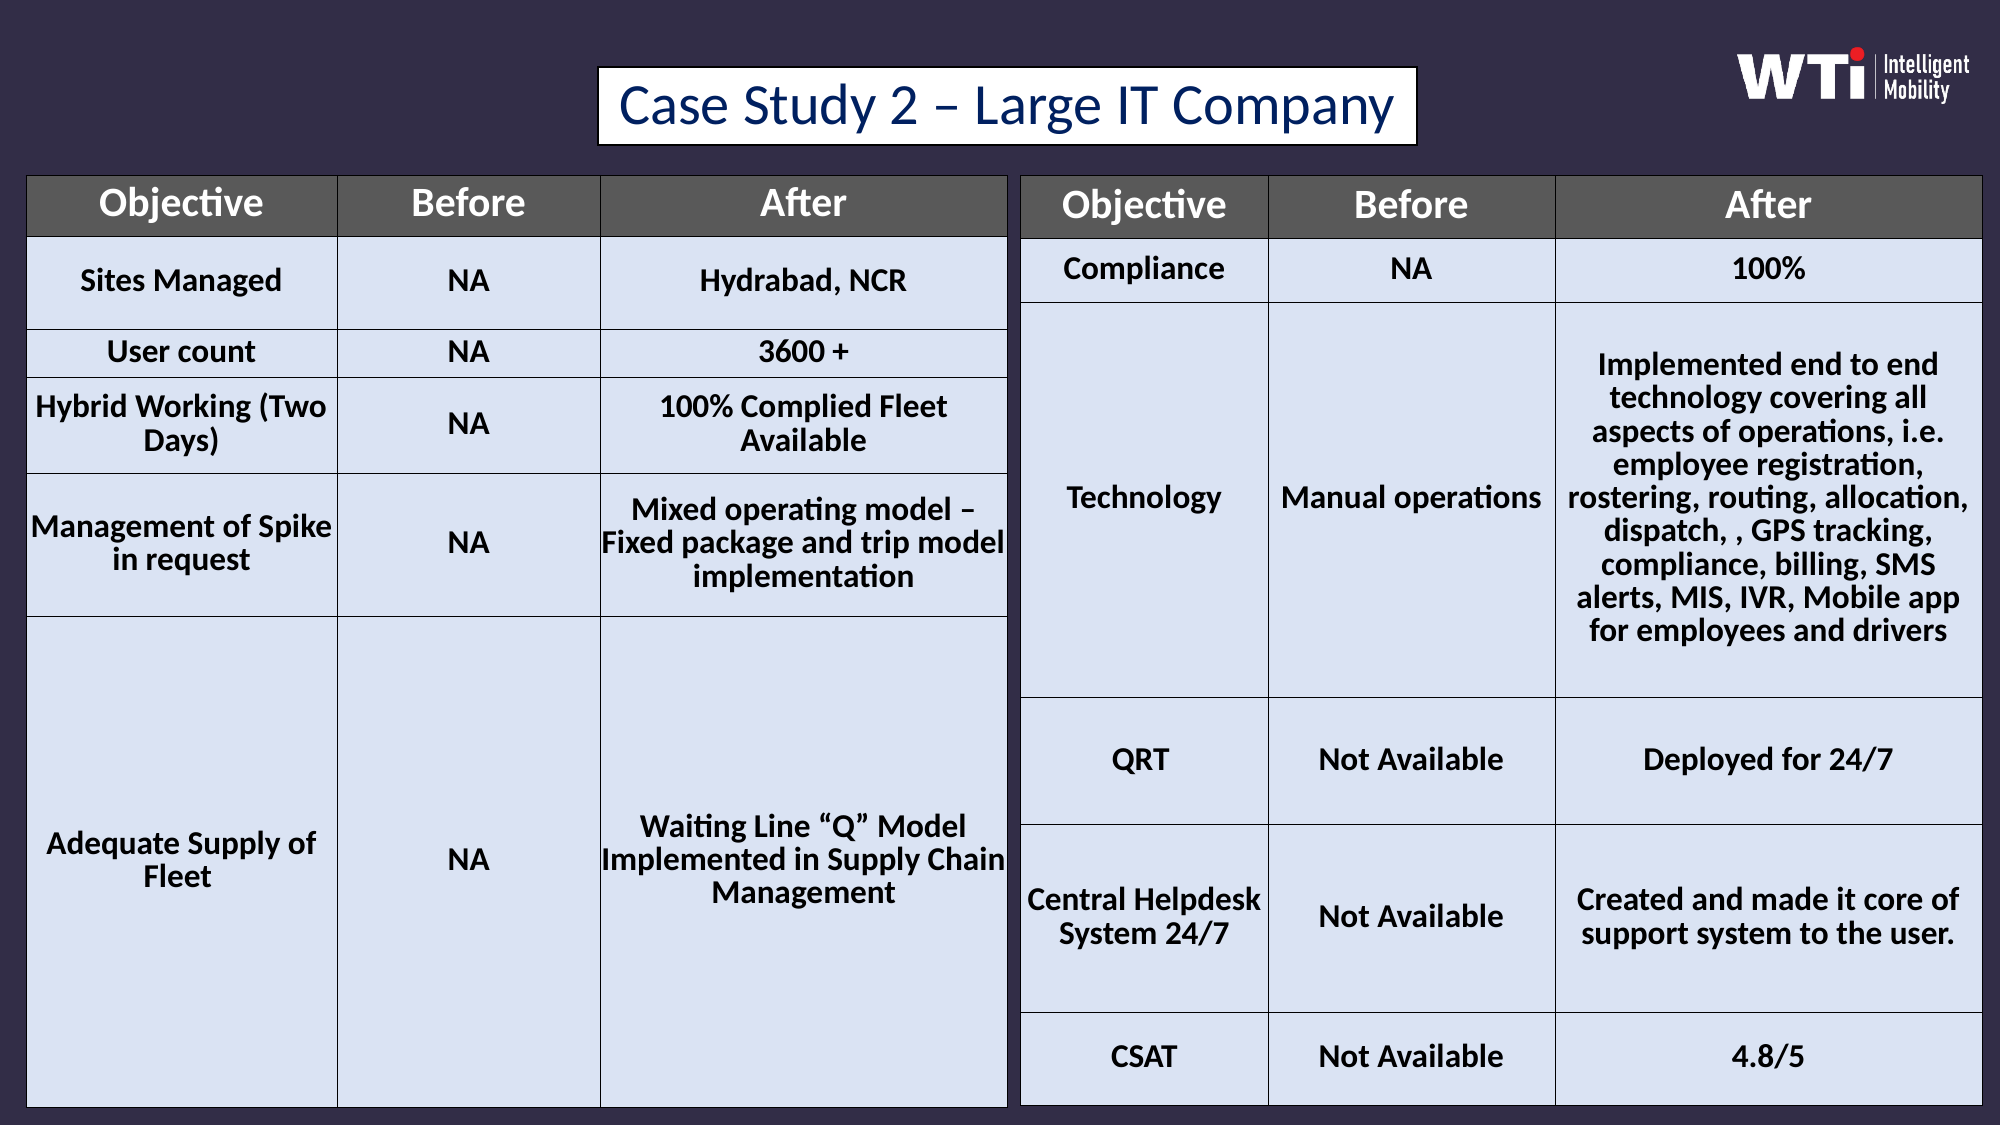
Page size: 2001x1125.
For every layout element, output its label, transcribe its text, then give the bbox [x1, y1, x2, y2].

table_cell 4.8/5 [1556, 1013, 1982, 1105]
table_cell Manual operations [1269, 303, 1555, 697]
table_header After [601, 176, 1007, 236]
table_cell Compliance [1021, 239, 1268, 302]
table_cell Sites Managed [27, 237, 337, 329]
table_cell Adequate Supply of Fleet [27, 617, 337, 1107]
table_cell 100% [1556, 239, 1982, 302]
table_cell NA [338, 330, 600, 377]
table_cell CSAT [1021, 1013, 1268, 1105]
table_header Before [1269, 176, 1555, 238]
table_cell NA [338, 378, 600, 473]
table_cell Deployed for 24/7 [1556, 698, 1982, 824]
table_cell NA [338, 237, 600, 329]
table_cell Technology [1021, 303, 1268, 697]
table_cell 3600 + [601, 330, 1007, 377]
table_header Objective [1021, 176, 1268, 238]
table_cell 100% Complied Fleet Available [601, 378, 1007, 473]
table_cell Hydrabad, NCR [601, 237, 1007, 329]
table_cell Created and made it core of support system to the user. [1556, 825, 1982, 1012]
table_cell Not Available [1269, 698, 1555, 824]
table_cell QRT [1021, 698, 1268, 824]
table_header Before [338, 176, 600, 236]
table_cell Central Helpdesk System 24/7 [1021, 825, 1268, 1012]
table_header After [1556, 176, 1982, 238]
table_cell Hybrid Working (Two Days) [27, 378, 337, 473]
table_cell Not Available [1269, 1013, 1555, 1105]
table_cell NA [1269, 239, 1555, 302]
table_cell Management of Spike in request [27, 474, 337, 616]
table_header Objective [27, 176, 337, 236]
table_cell Waiting Line “Q” Model Implemented in Supply Chain Management [601, 617, 1007, 1107]
table_cell Implemented end to end technology covering all aspects of operations, i.e. employee registration, rostering, routing, allocation, dispatch, , GPS tracking, compliance, billing, SMS alerts, MIS, IVR, Mobile app for employees and drivers [1556, 303, 1982, 697]
table_cell NA [338, 474, 600, 616]
table_cell NA [338, 617, 600, 1107]
table_cell Mixed operating model – Fixed package and trip model implementation [601, 474, 1007, 616]
table_cell Not Available [1269, 825, 1555, 1012]
text_box Case Study 2 – Large IT Company [597, 66, 1418, 146]
picture [1729, 37, 1976, 110]
table_cell User count [27, 330, 337, 377]
